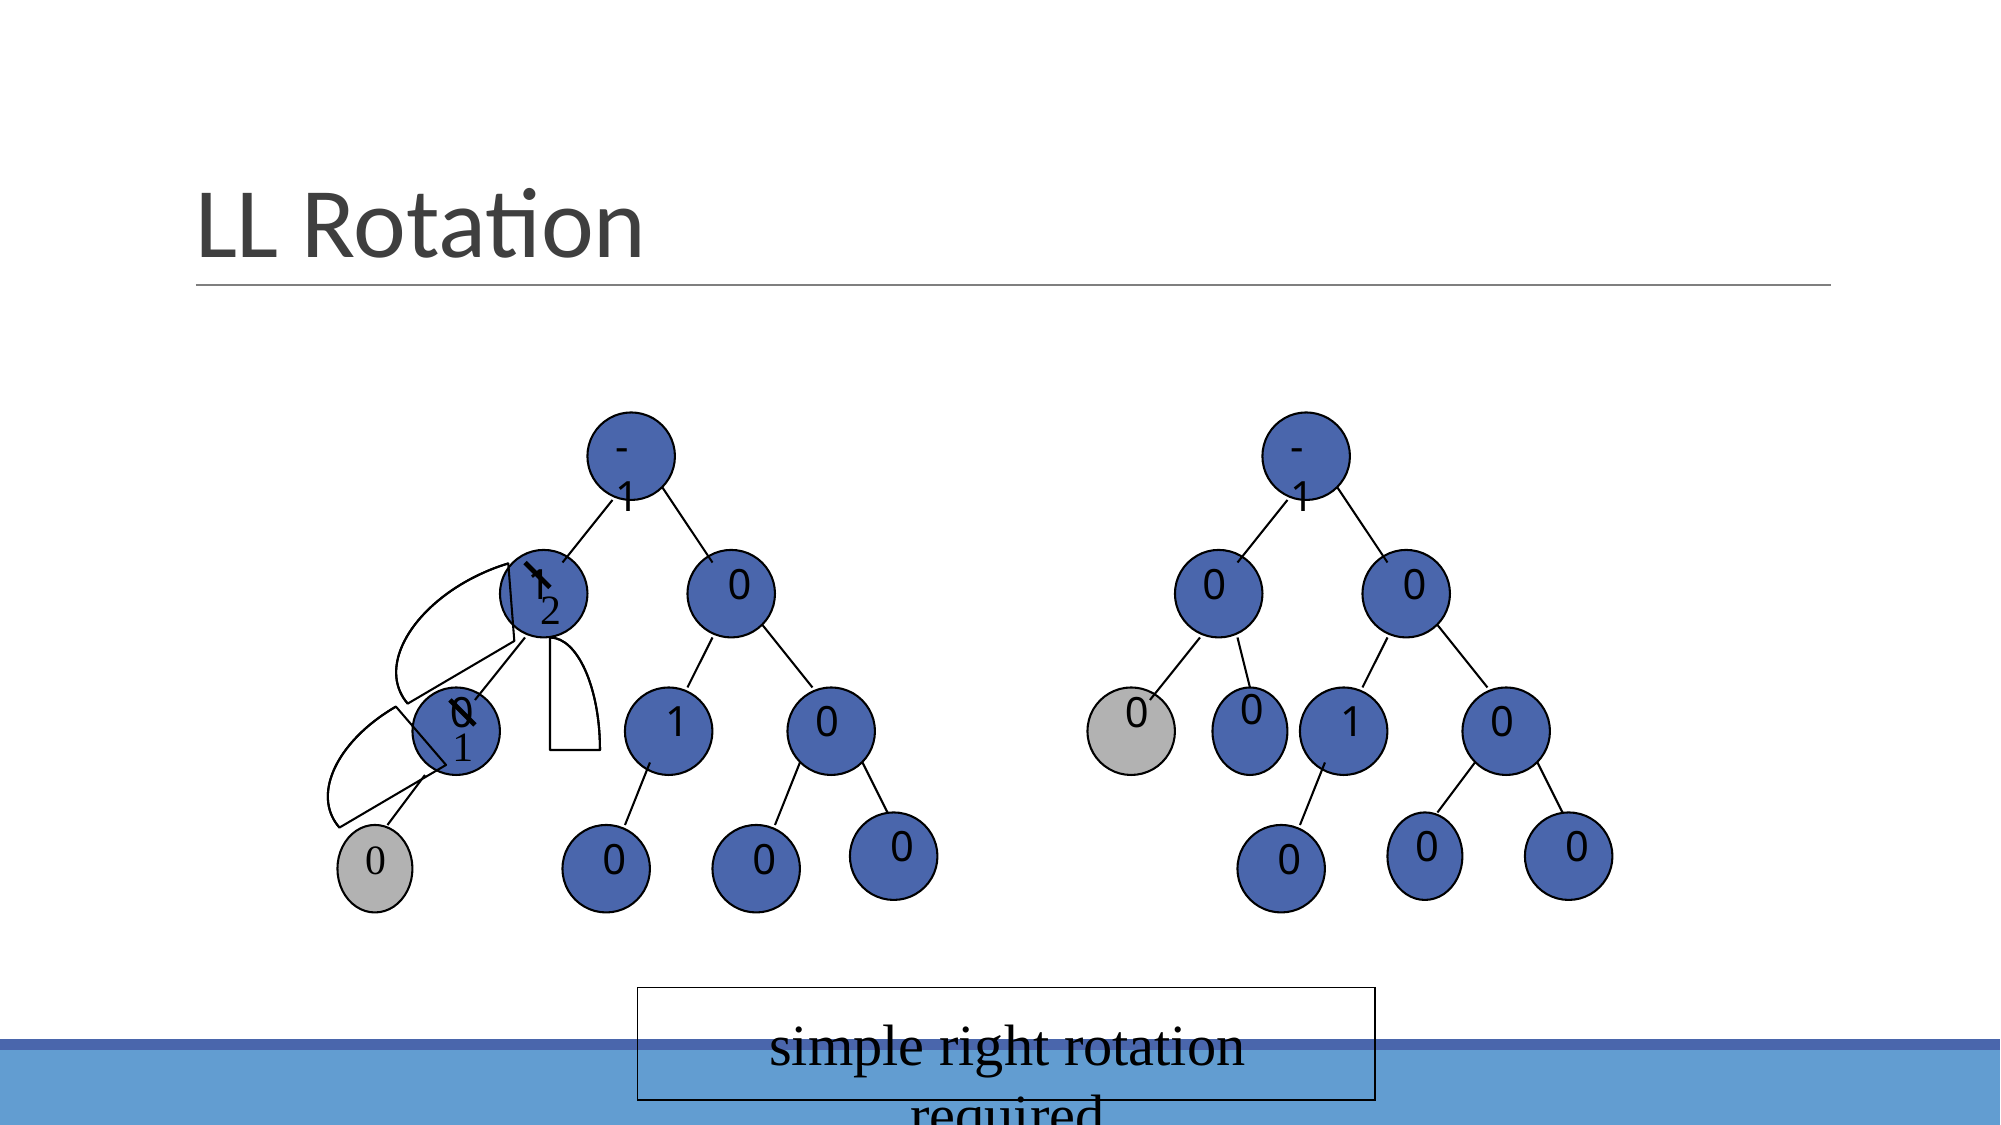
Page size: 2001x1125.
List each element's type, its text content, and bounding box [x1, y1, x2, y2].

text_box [637, 987, 1376, 1101]
title LL Rotation [180, 47, 1830, 285]
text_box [524, 562, 577, 641]
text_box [774, 762, 801, 826]
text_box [1087, 412, 1613, 913]
text_box [327, 706, 407, 817]
text_box [396, 636, 407, 703]
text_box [337, 774, 426, 913]
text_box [437, 699, 489, 778]
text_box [412, 412, 938, 913]
